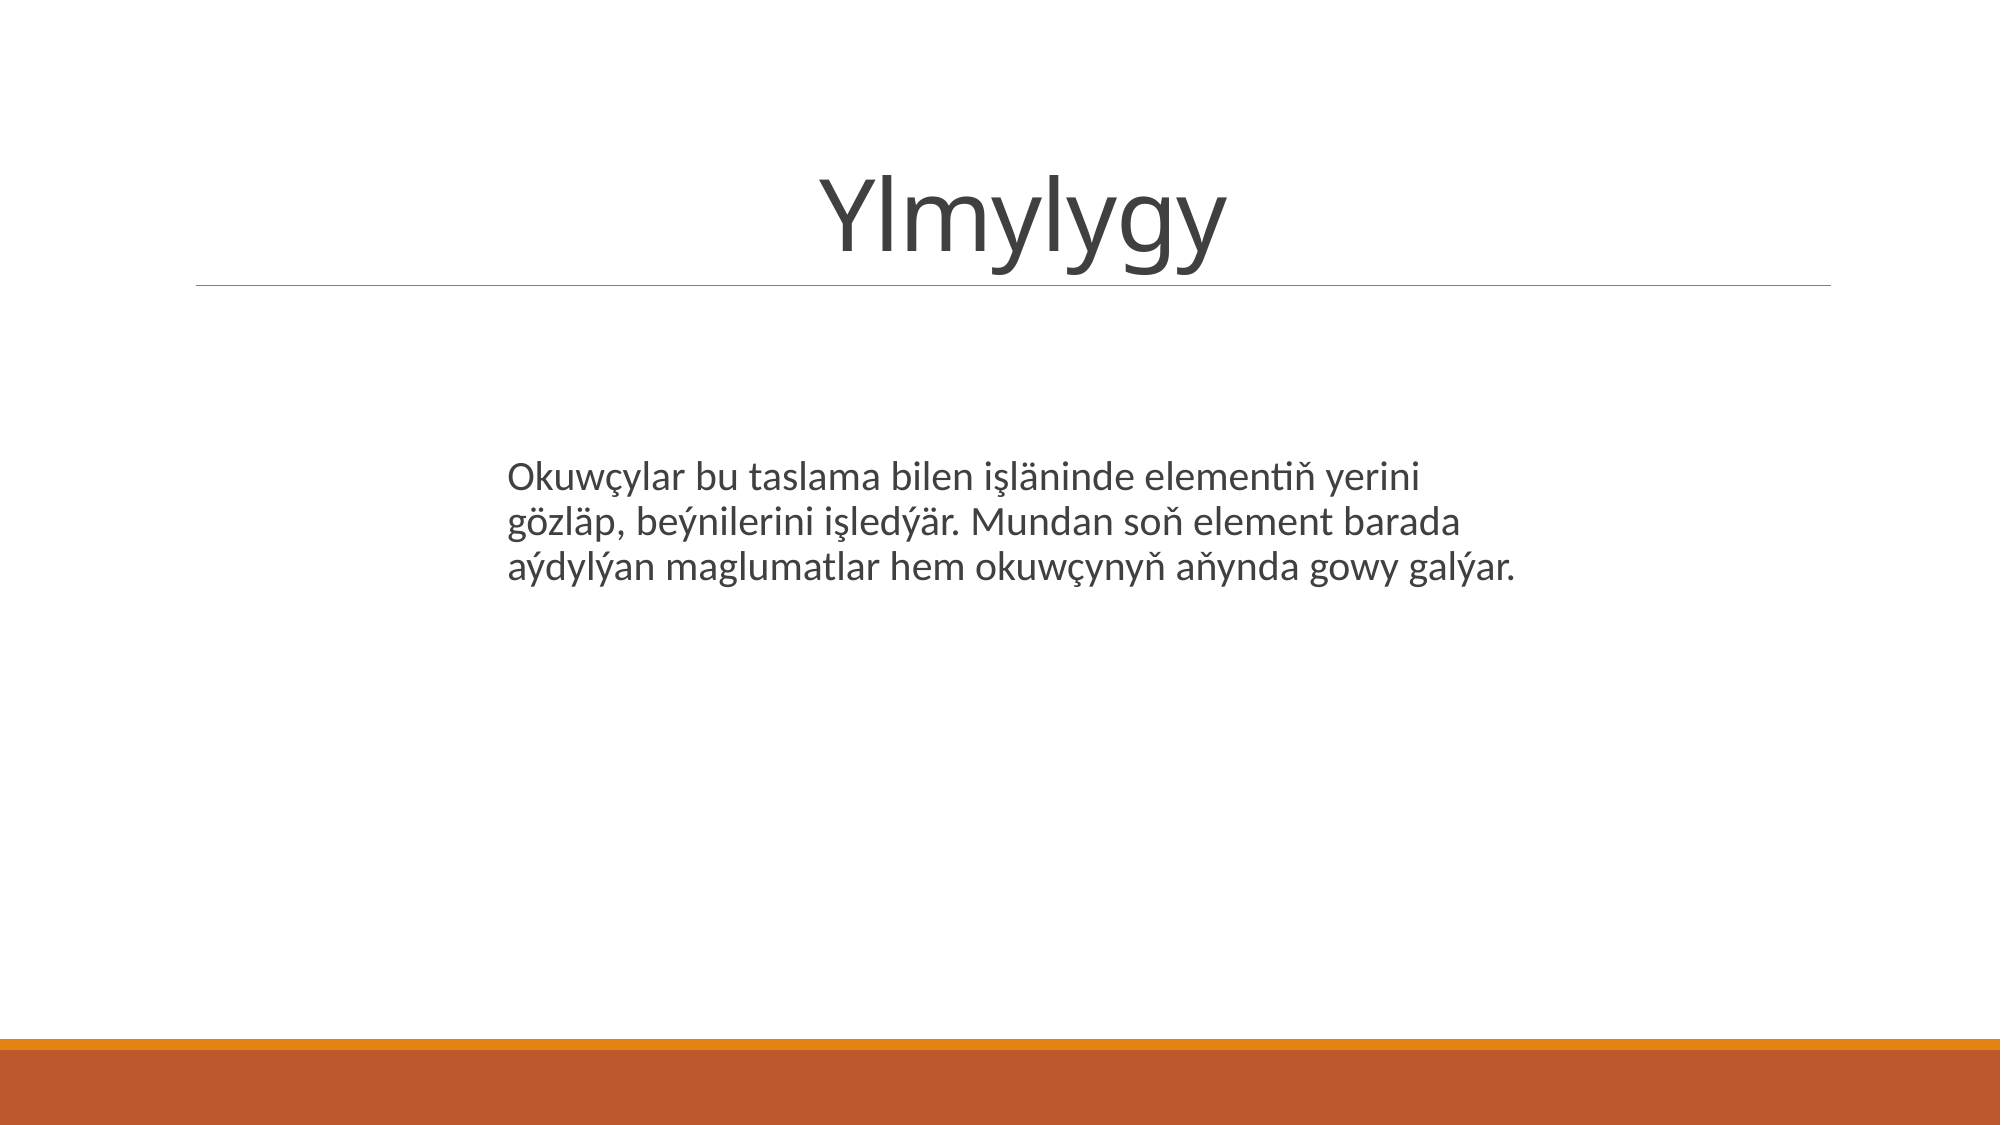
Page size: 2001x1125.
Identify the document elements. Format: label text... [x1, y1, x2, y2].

title Ylmylygy [98, 41, 1749, 280]
list Okuwçylar bu taslama bilen işläninde elementiň yerini gözläp, beýnilerini işledýär. Mundan soň element barada aýdylýan maglumatlar hem okuwçynyň aňynda gowy galýar. [507, 447, 1521, 899]
